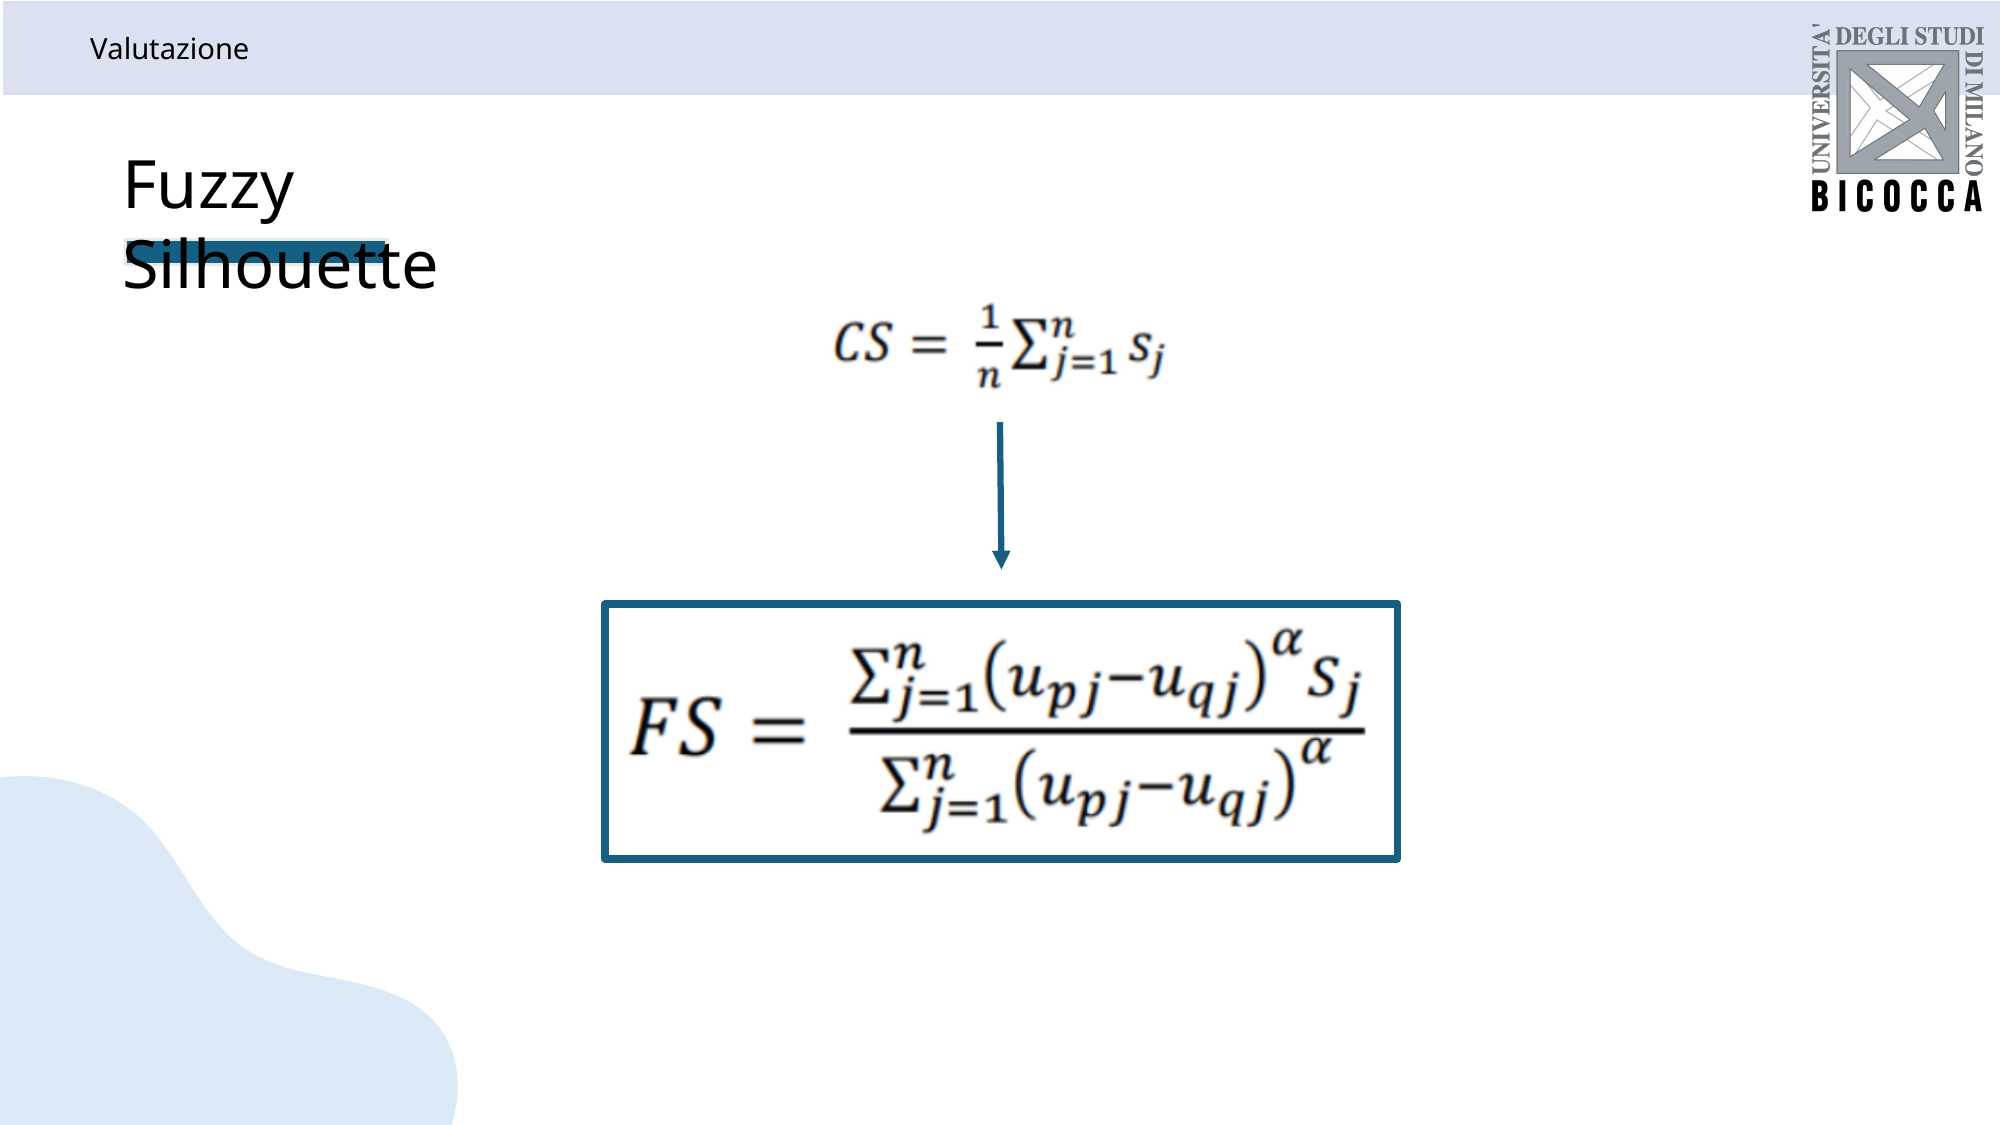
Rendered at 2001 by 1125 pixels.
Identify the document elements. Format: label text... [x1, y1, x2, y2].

picture [1795, 15, 2000, 222]
text_box [0, 776, 458, 1125]
text_box Fuzzy Silhouette [107, 126, 610, 248]
picture [608, 607, 1395, 856]
text_box Valutazione [0, 0, 2000, 98]
text_box [124, 248, 389, 266]
picture [825, 296, 1175, 394]
